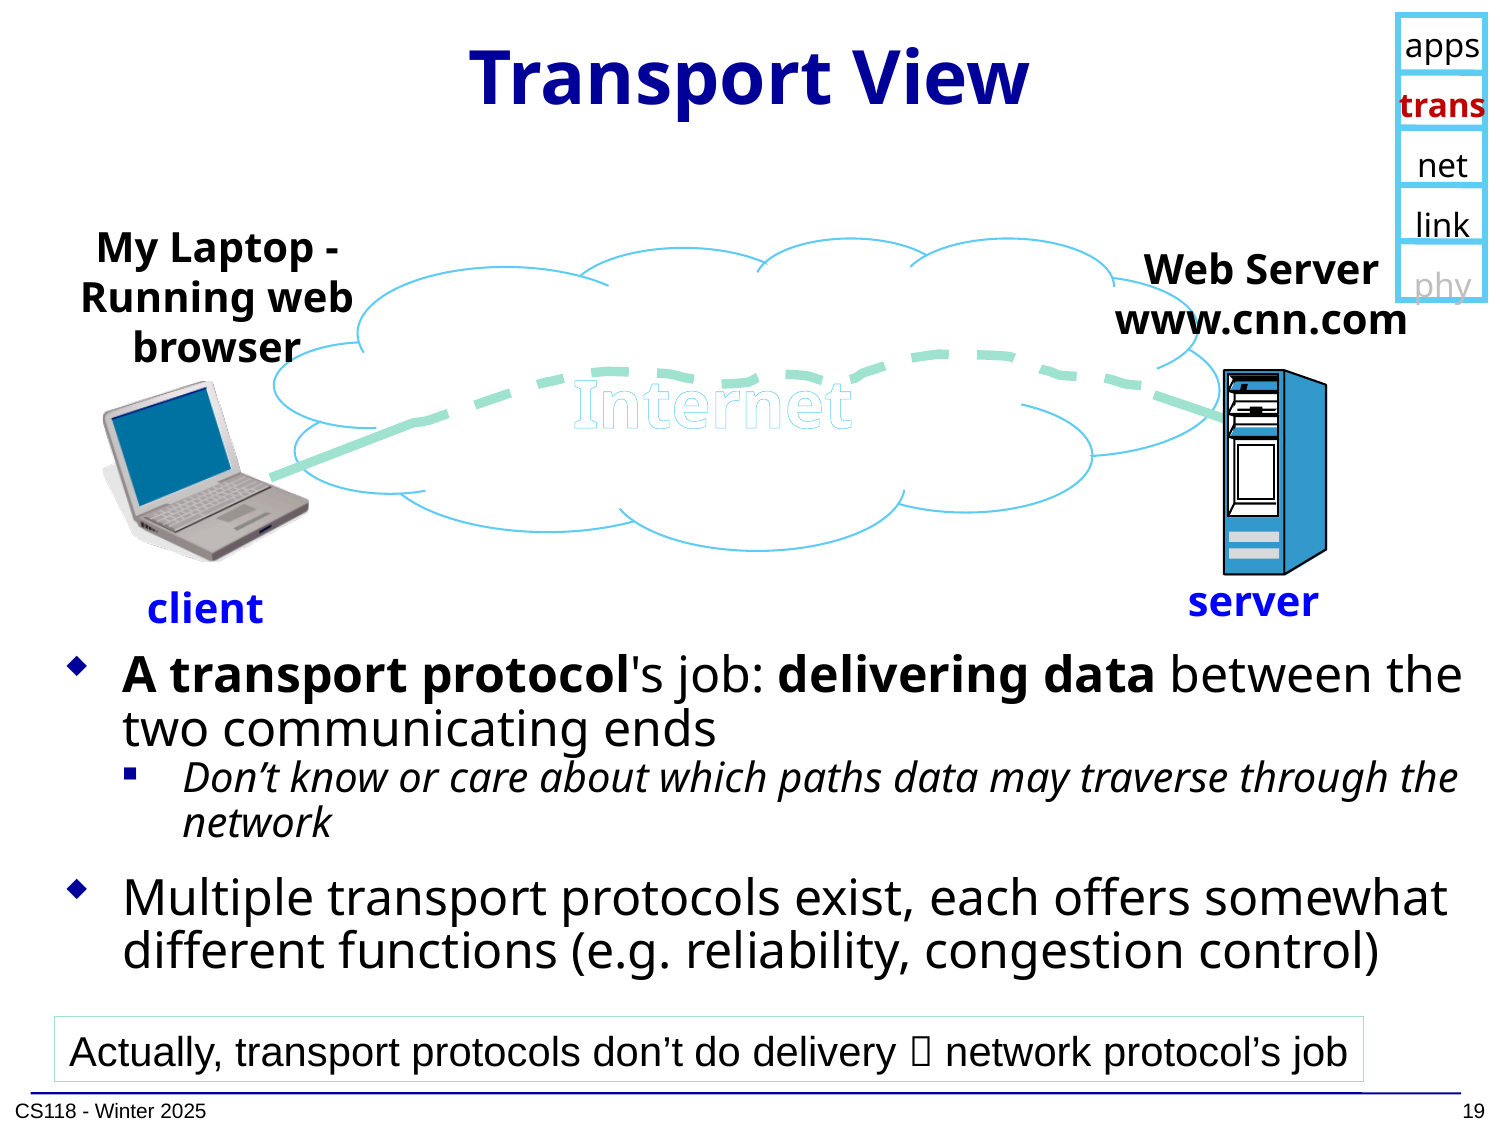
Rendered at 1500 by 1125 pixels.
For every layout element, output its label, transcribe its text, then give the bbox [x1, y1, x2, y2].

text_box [314, 422, 413, 479]
footer CS118 - Winter 2025 [0, 1095, 300, 1125]
text_box Web Server www.cnn.com [1099, 235, 1424, 351]
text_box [1153, 394, 1218, 446]
text_box [413, 354, 1166, 423]
text_box server [1173, 567, 1335, 633]
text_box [1386, 0, 1500, 308]
text_box My Laptop - Running web browser [65, 213, 369, 379]
list A transport protocol's job: delivering data between the two communicating ends Don’t know or care about which paths data may traverse through the network Multiple transport protocols exist, each offers somewhat different functions (e.g. reliability, congestion control) [62, 648, 1479, 1087]
text_box Actually, transport protocols don’t do delivery  network protocol’s job [54, 1016, 1364, 1082]
text_box Internet [332, 392, 1154, 551]
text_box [1223, 369, 1328, 576]
picture [102, 381, 309, 563]
slide_number 19 [1425, 1094, 1500, 1125]
text_box Internet [308, 238, 1218, 422]
text_box client [132, 574, 279, 640]
title Transport View [0, 0, 1381, 151]
